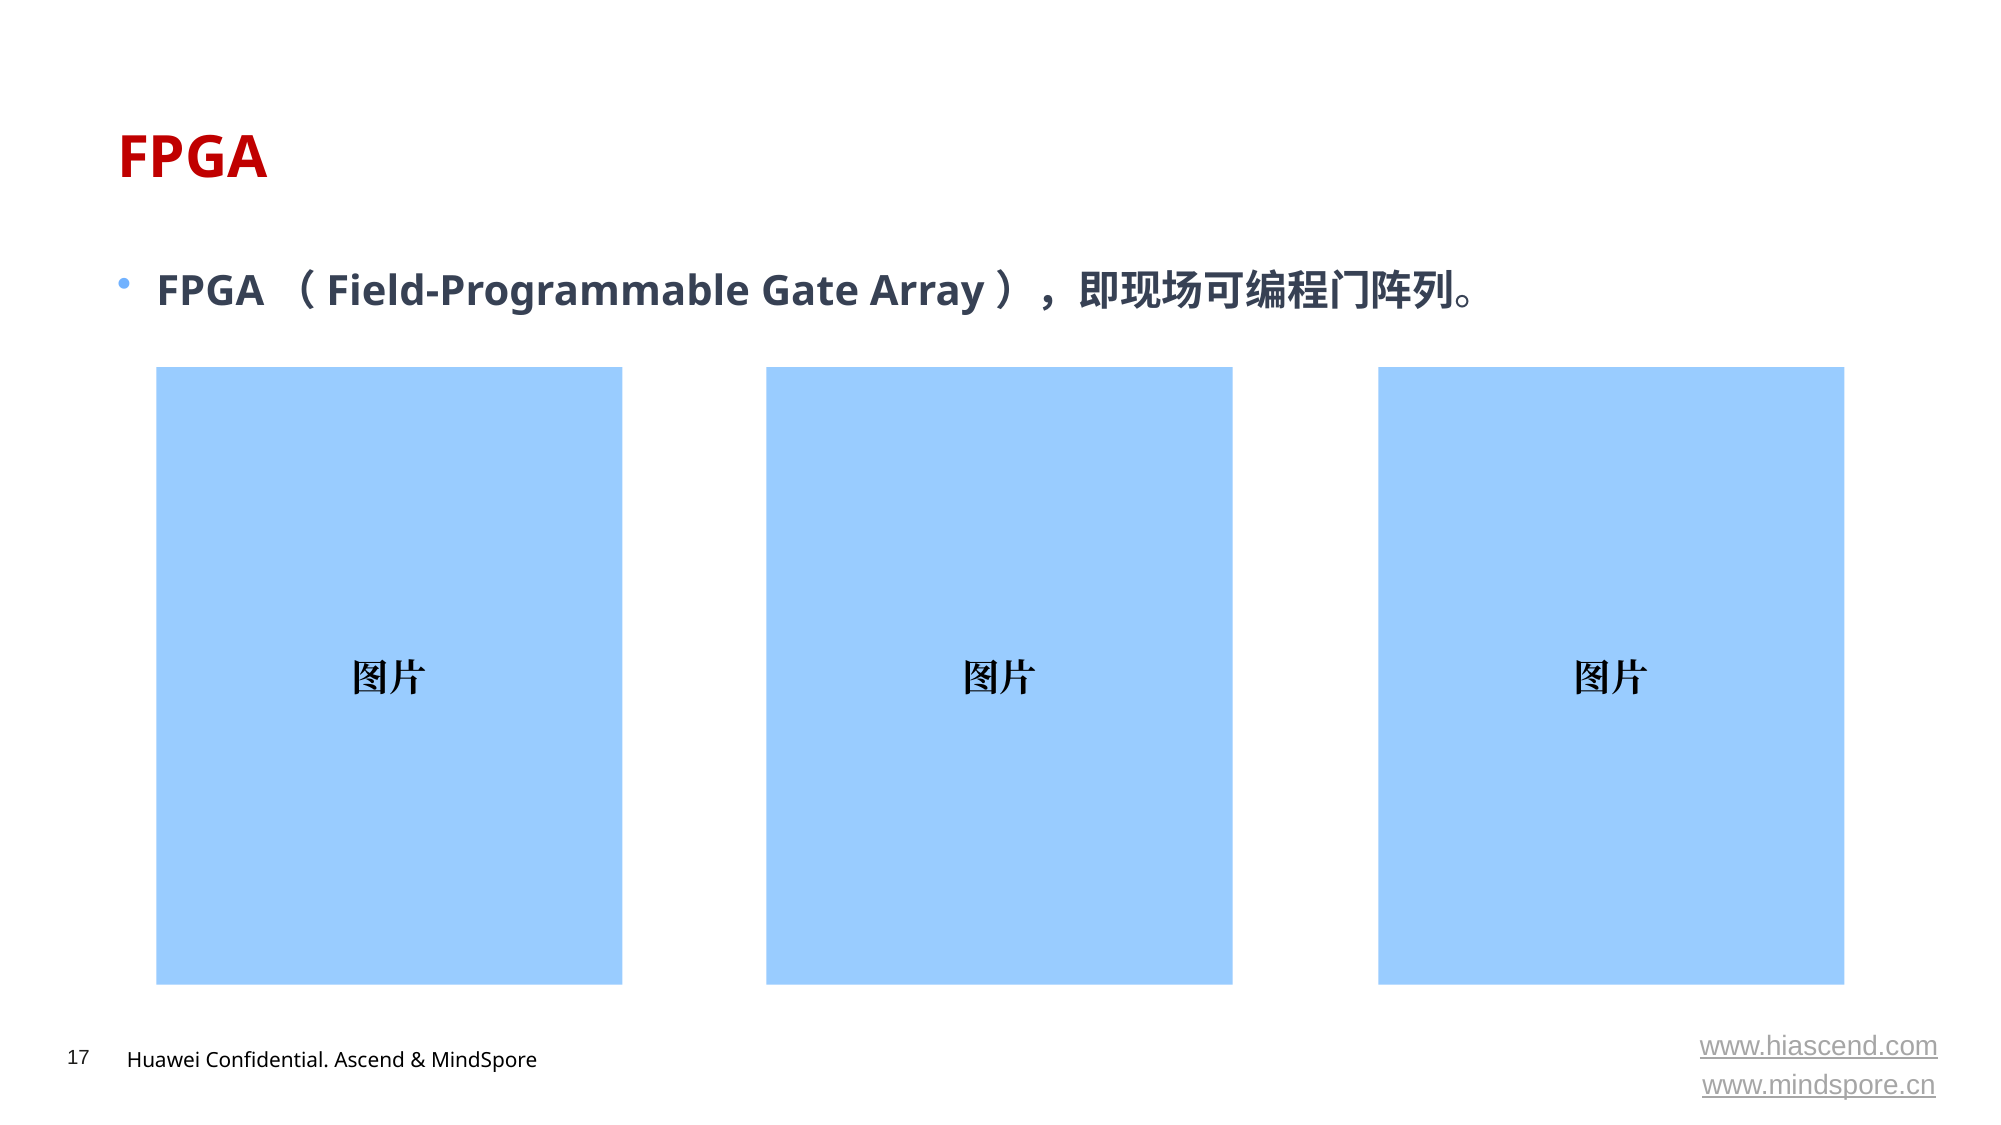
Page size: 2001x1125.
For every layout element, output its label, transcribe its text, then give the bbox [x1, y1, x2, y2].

text_box 图片 [766, 367, 1233, 985]
text_box 图片 [1378, 367, 1845, 985]
text_box 图片 [156, 367, 623, 985]
title FPGA [102, 111, 1901, 209]
list FPGA（Field-Programmable Gate Array），即现场可编程门阵列。 [102, 231, 1901, 329]
